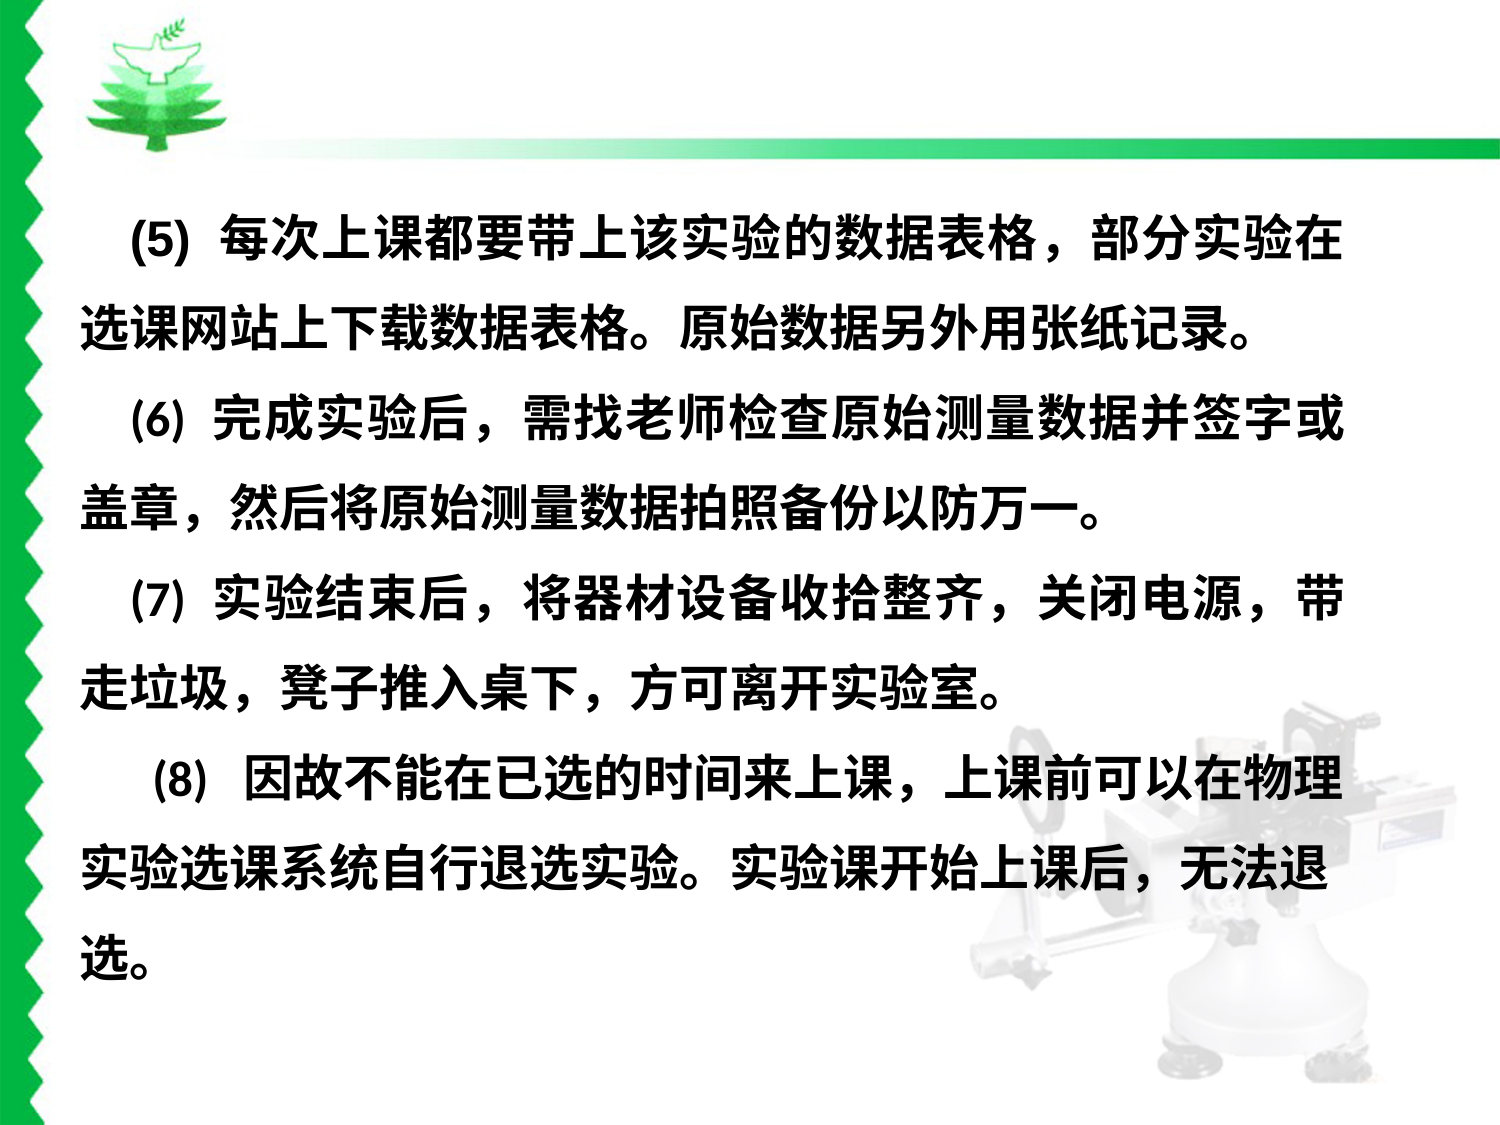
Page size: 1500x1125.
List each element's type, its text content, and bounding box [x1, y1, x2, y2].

text_box (5) 每次上课都要带上该实验的数据表格，部分实验在选课网站上下载数据表格。原始数据另外用张纸记录。 (6) 完成实验后，需找老师检查原始测量数据并签字或盖章，然后将原始测量数据拍照备份以防万一。 (7) 实验结束后，将器材设备收拾整齐，关闭电源，带走垃圾，凳子推入桌下，方可离开实验室。 (8) 因故不能在已选的时间来上课，上课前可以在物理实验选课系统自行退选实验。实验课开始上课后，无法退选。 [65, 168, 1360, 994]
picture [0, 0, 1500, 1125]
